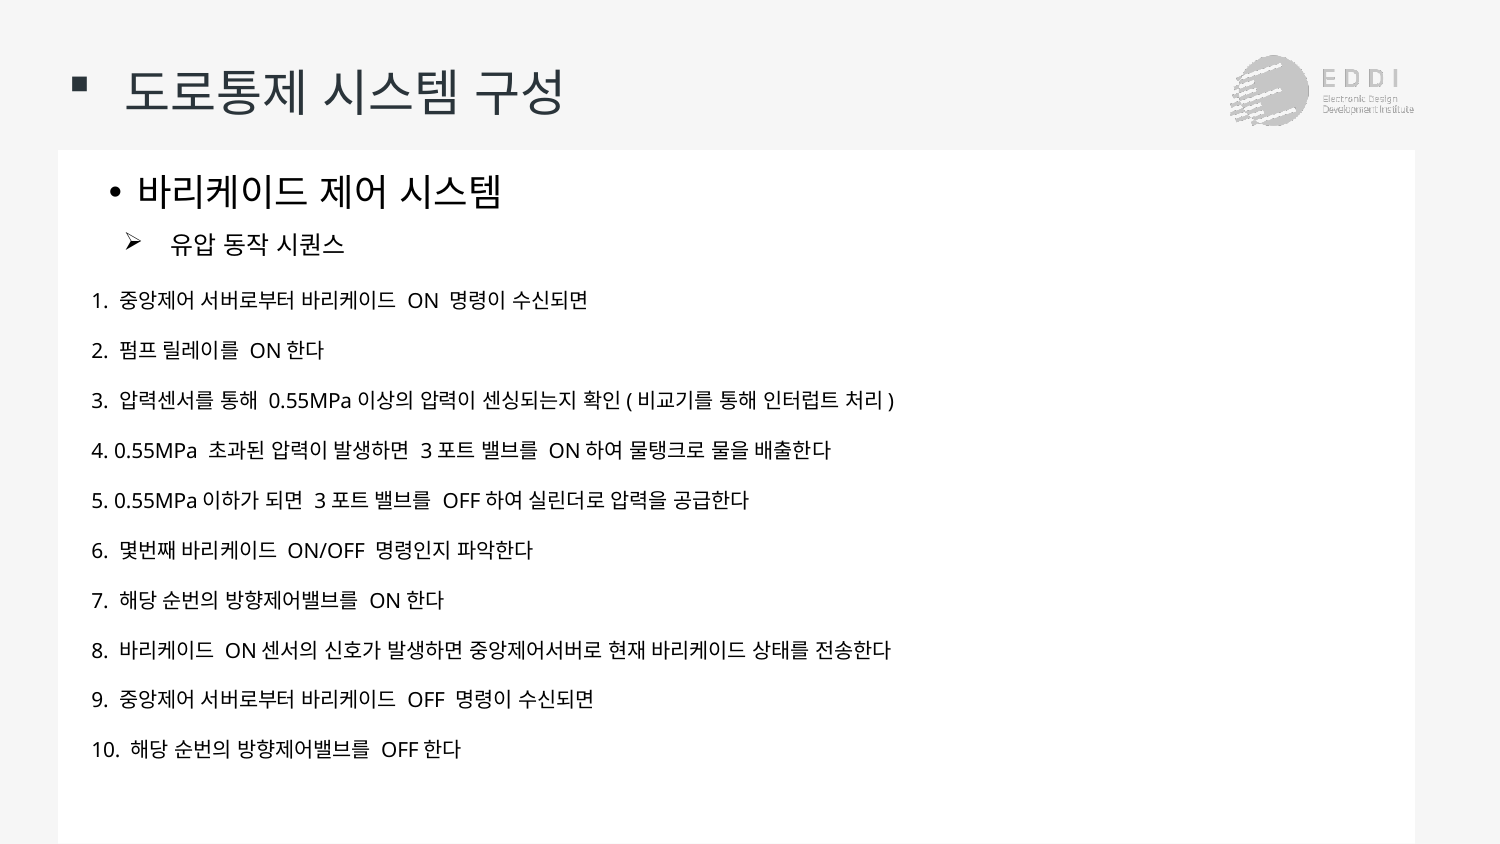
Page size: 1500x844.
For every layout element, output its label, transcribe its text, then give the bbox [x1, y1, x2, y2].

text_box 유압 동작 시퀀스 [108, 222, 361, 267]
text_box 1. 중앙제어 서버로부터 바리케이드 ON 명령이 수신되면 2. 펌프 릴레이를 ON한다 3. 압력센서를 통해 0.55MPa이상의 압력이 센싱되는지 확인(비교기를 통해 인터럽트 처리) 4. 0.55MPa 초과된 압력이 발생하면 3포트 밸브를 ON하여 물탱크로 물을 배출한다 5. 0.55MPa이하가 되면 3포트 밸브를 OFF하여 실린더로 압력을 공급한다 6. 몇번째 바리케이드 ON/OFF 명령인지 파악한다 7. 해당 순번의 방향제어밸브를 ON한다 8. 바리케이드 ON센서의 신호가 발생하면 중앙제어서버로 현재 바리케이드 상태를 전송한다 9. 중앙제어 서버로부터 바리케이드 OFF 명령이 수신되면 10. 해당 순번의 방향제어밸브를 OFF한다 [76, 280, 1235, 770]
title 도로통제 시스템 구성 [53, 32, 951, 151]
text_box 바리케이드 제어 시스템 [94, 161, 518, 222]
picture [1226, 0, 1417, 186]
